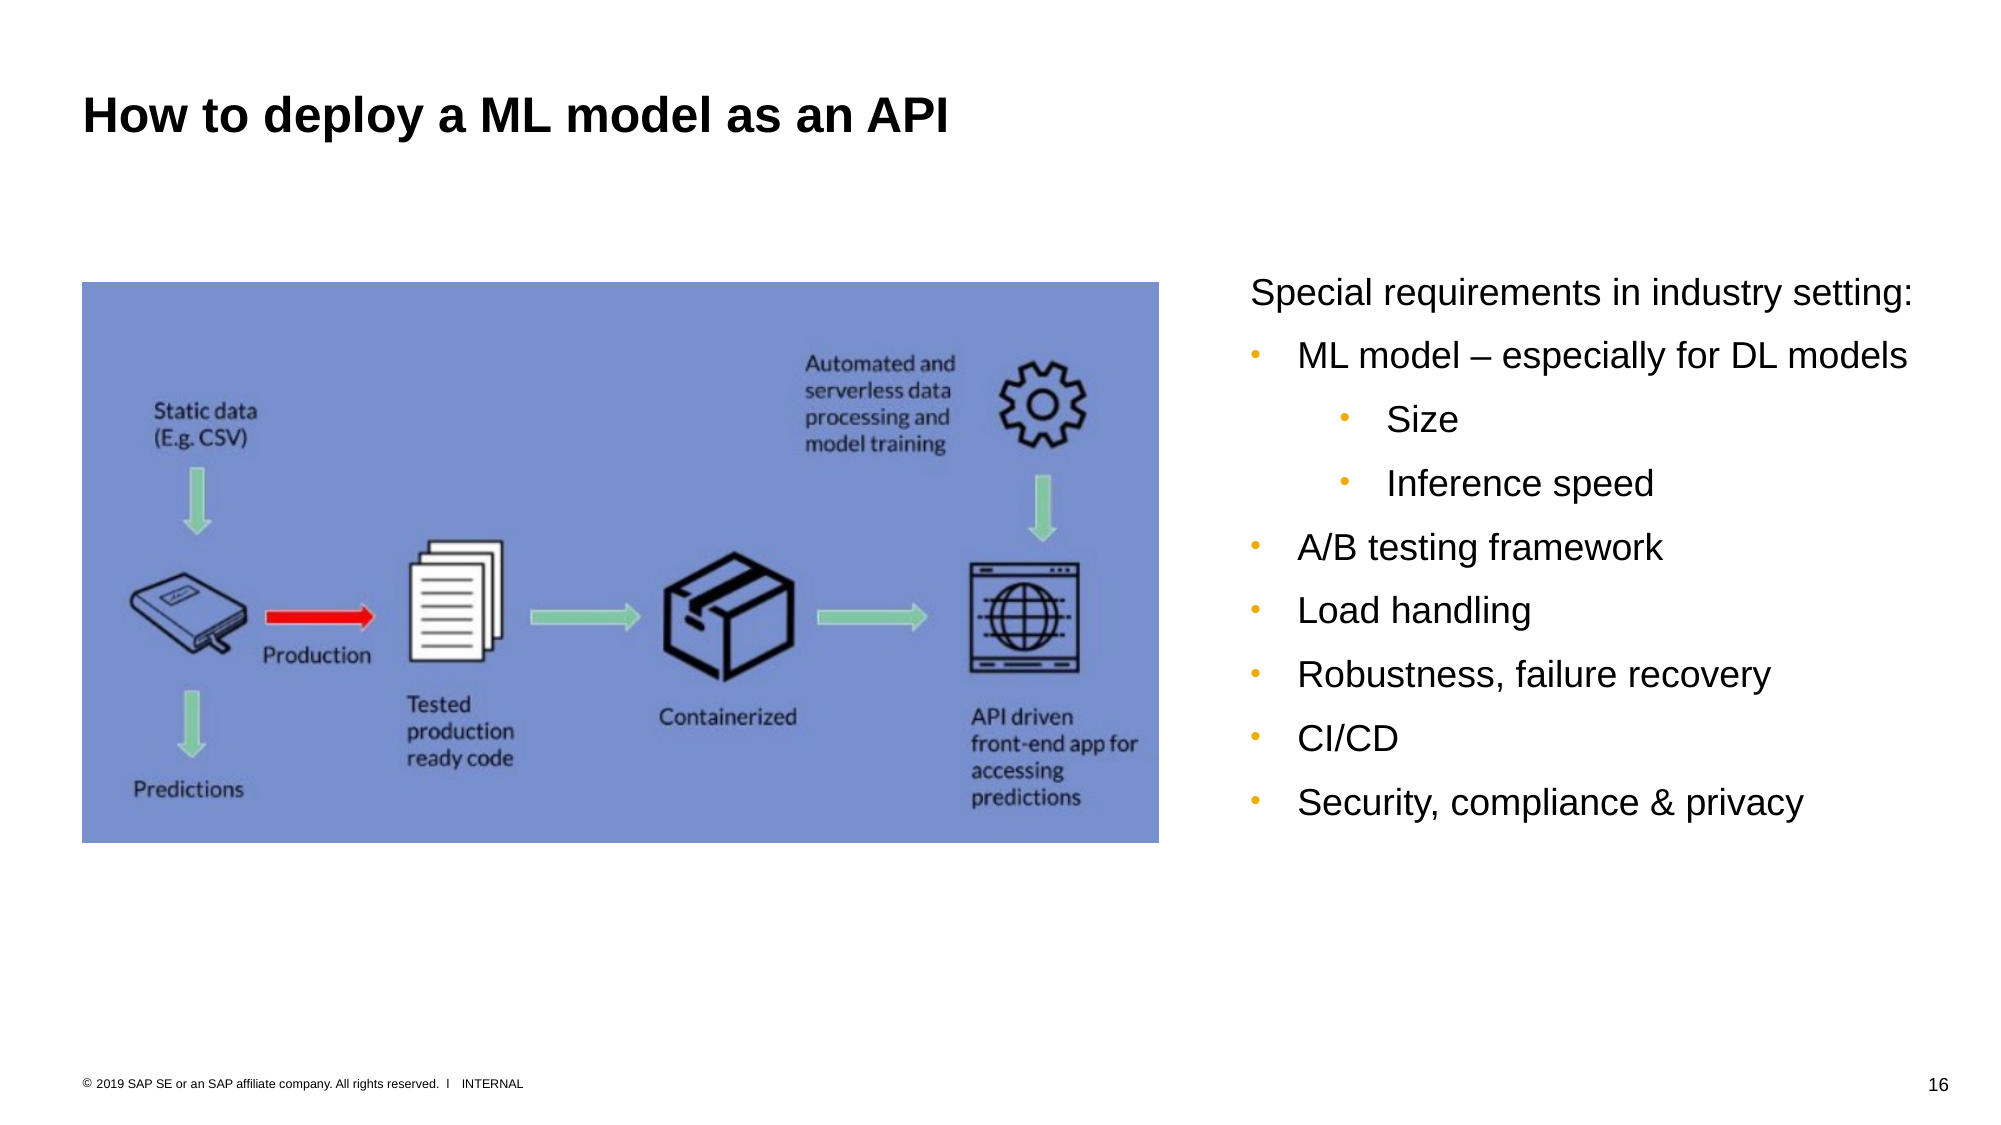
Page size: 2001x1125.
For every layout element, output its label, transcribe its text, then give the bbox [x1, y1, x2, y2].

text_box Special requirements in industry setting: ML model – especially for DL models Size Inference speed A/B testing framework Load handling Robustness, failure recovery CI/CD Security, compliance & privacy [1250, 267, 1914, 887]
title How to deploy a ML model as an API [82, 82, 1918, 144]
picture [82, 282, 1159, 843]
